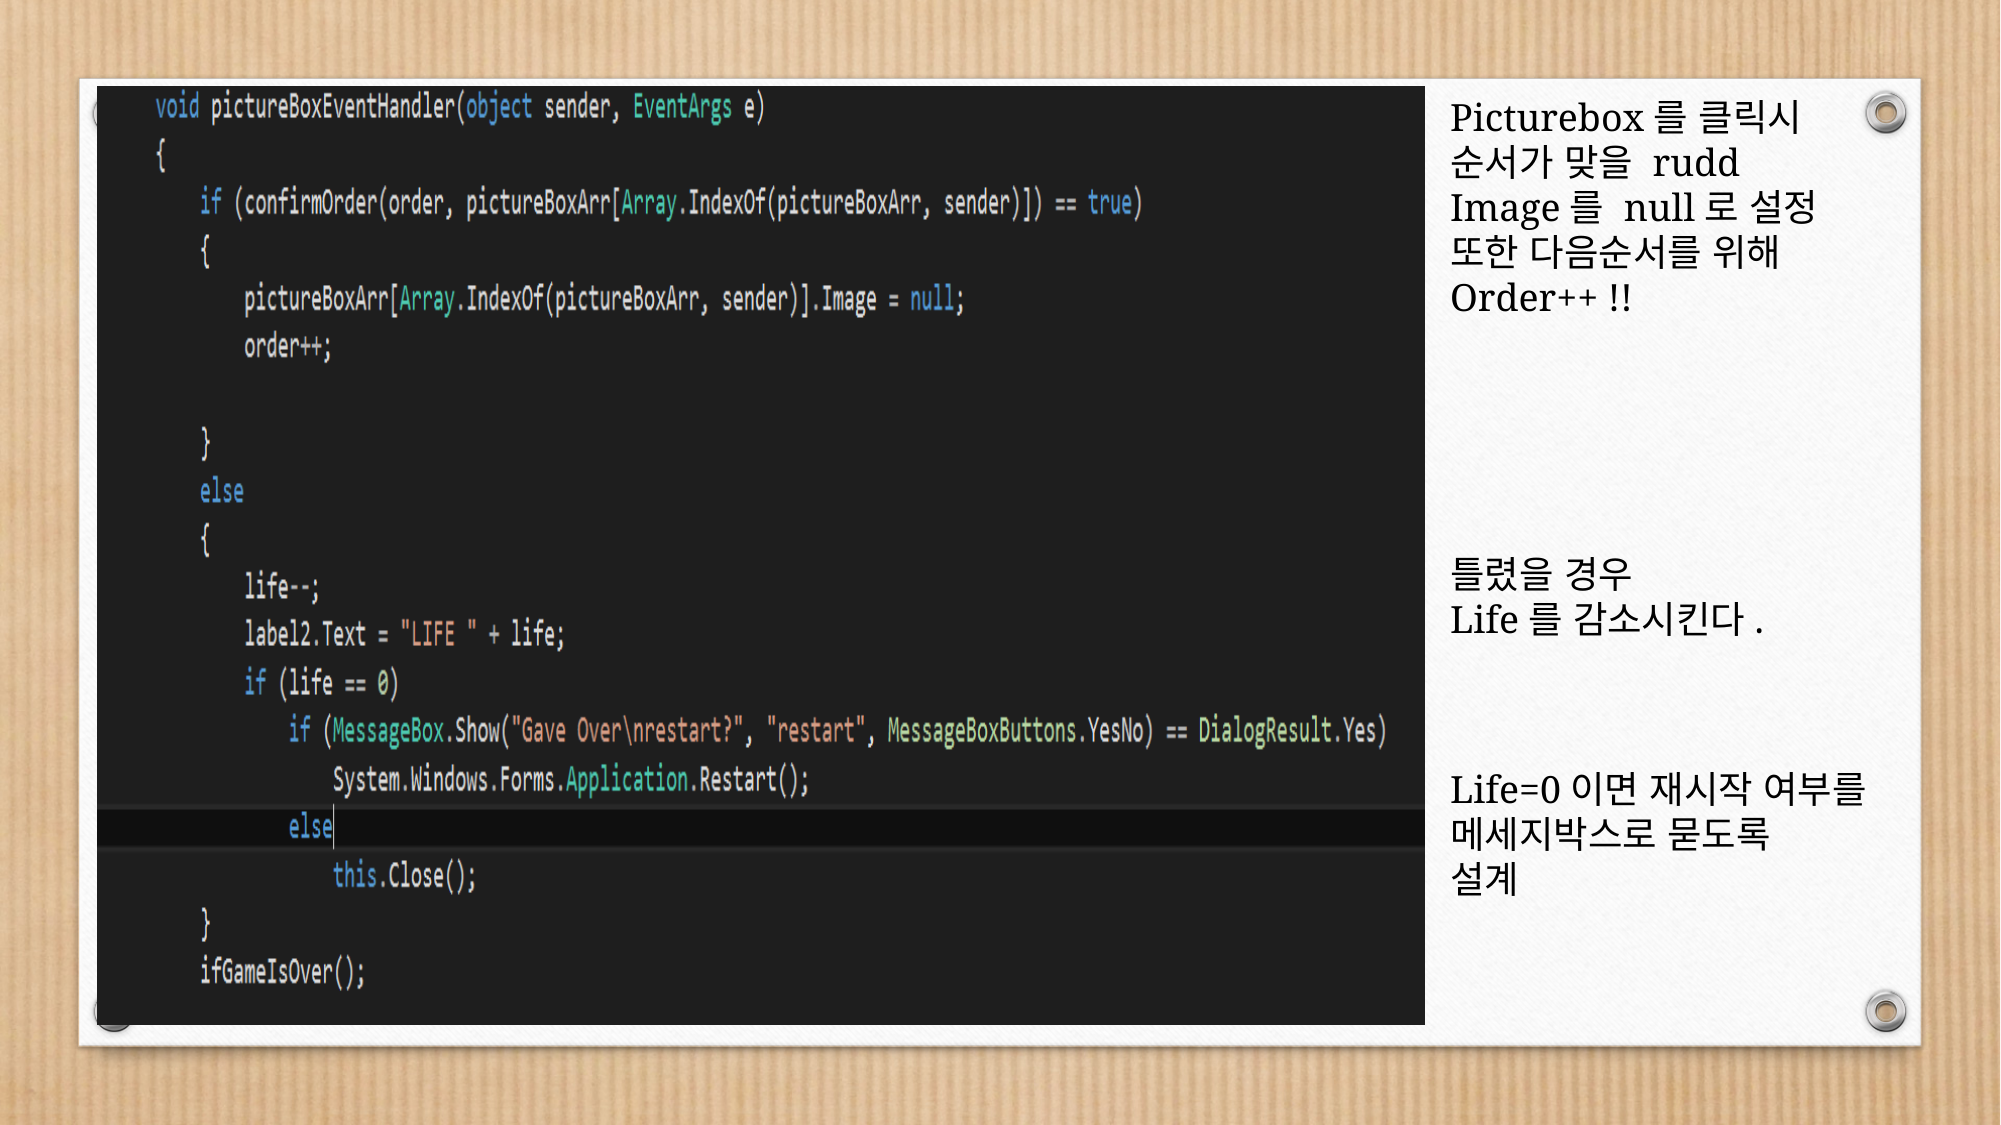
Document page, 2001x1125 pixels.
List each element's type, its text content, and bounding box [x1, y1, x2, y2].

text_box Picturebox를 클릭시 순서가 맞을 rudd Image를 null로 설정 또한 다음순서를 위해 Order++ !! [1435, 86, 1886, 327]
text_box Life=0이면 재시작 여부를 메세지박스로 묻도록 설계 [1435, 758, 1886, 909]
text_box 틀렸을 경우 Life를 감소시킨다. [1435, 543, 1886, 649]
picture [0, 0, 2001, 1125]
